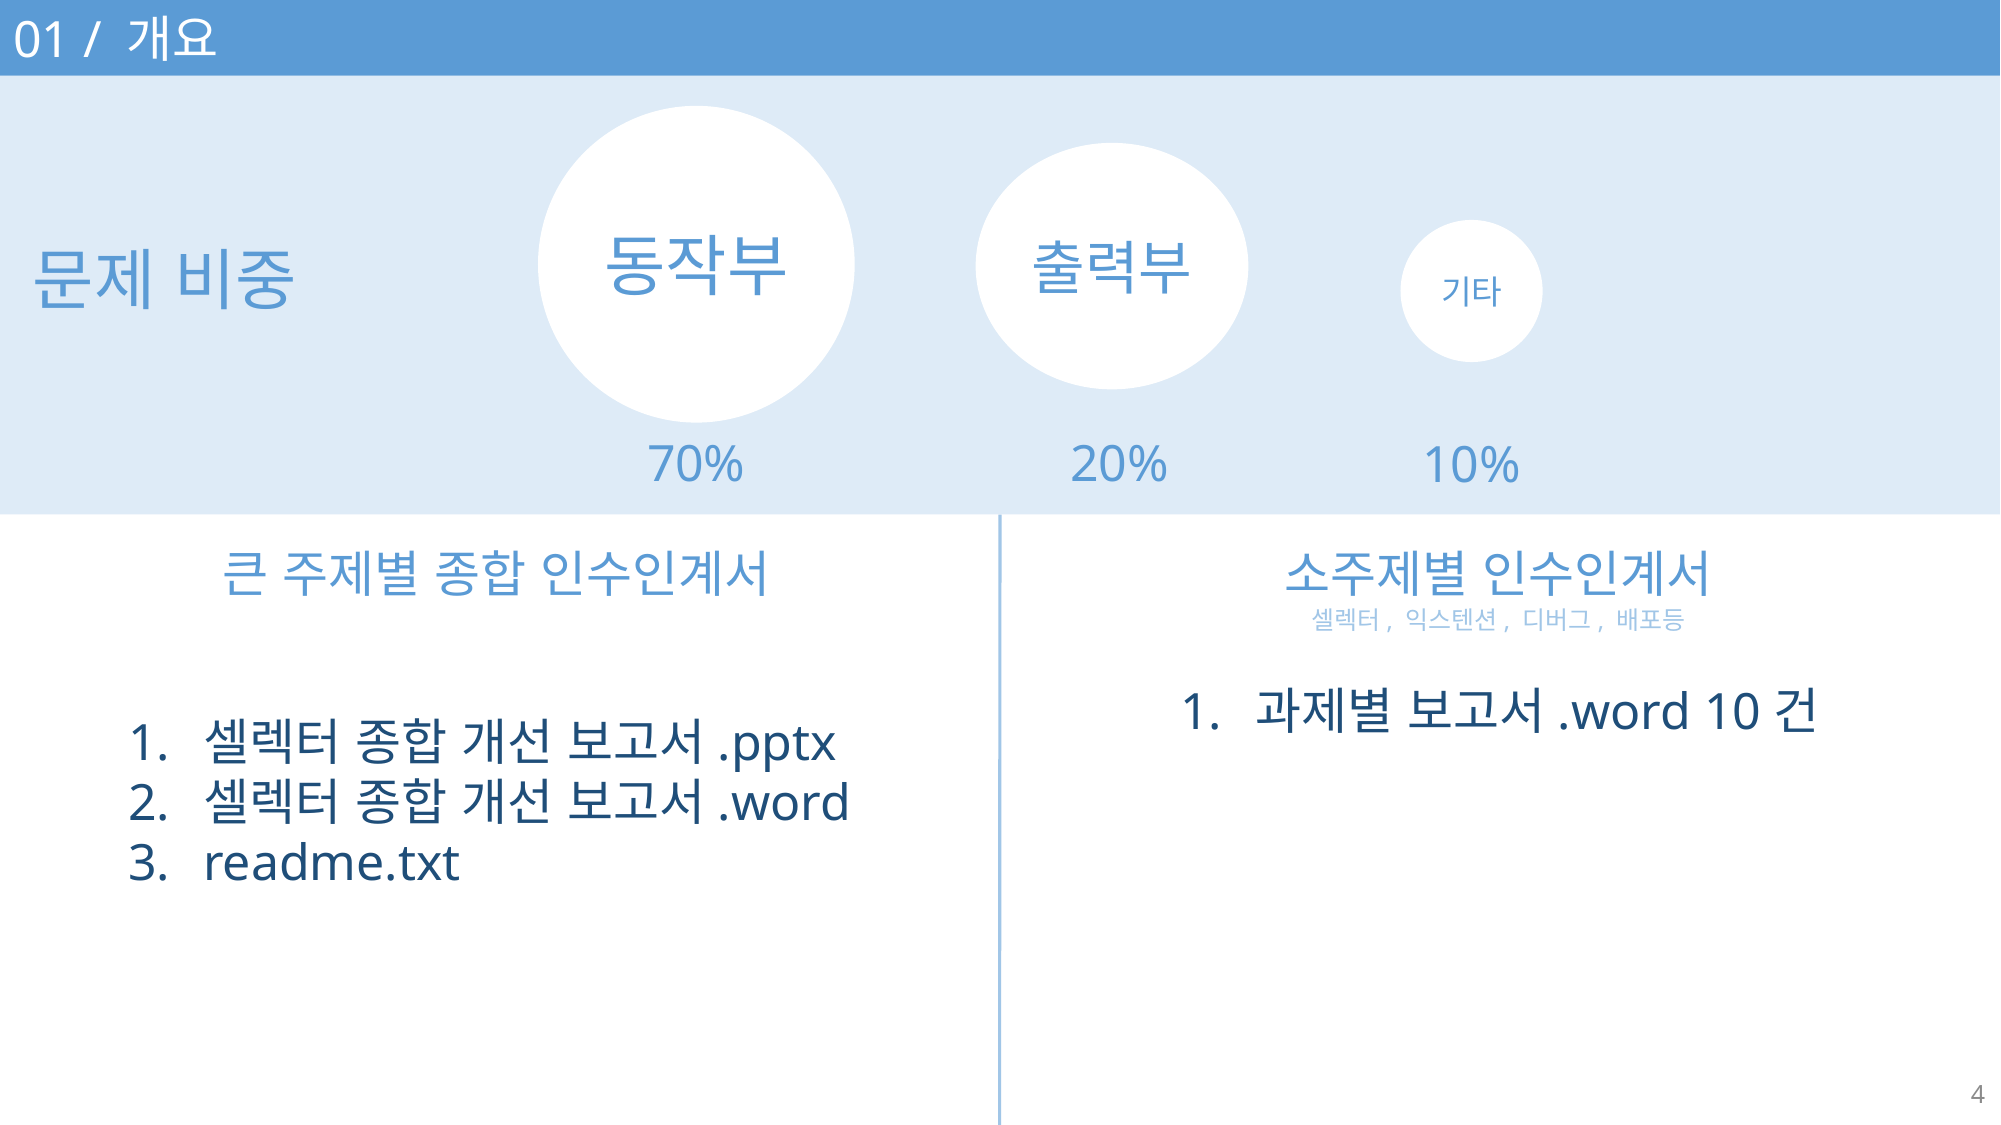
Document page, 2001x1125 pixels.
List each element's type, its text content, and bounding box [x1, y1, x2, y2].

text_box 문제 비중 [17, 230, 313, 325]
text_box 20% [1055, 424, 1184, 499]
text_box 70% [632, 424, 761, 499]
text_box 셀렉터 종합 개선 보고서.pptx 셀렉터 종합 개선 보고서.word readme.txt [113, 703, 866, 899]
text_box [0, 0, 2000, 76]
text_box 셀렉터, 익스텐션, 디버그, 배포등 [1296, 596, 1701, 642]
text_box 큰 주제별 종합 인수인계서 [207, 534, 786, 610]
text_box 동작부 [536, 104, 856, 424]
text_box 10% [1407, 425, 1536, 501]
text_box [0, 76, 2000, 516]
text_box 과제별 보고서.word 10건 [1165, 672, 1834, 748]
text_box 소주제별 인수인계서 [1269, 534, 1728, 610]
text_box 출력부 [974, 141, 1250, 391]
slide_number 4 [1550, 1065, 2000, 1125]
text_box 기타 [1399, 218, 1544, 364]
